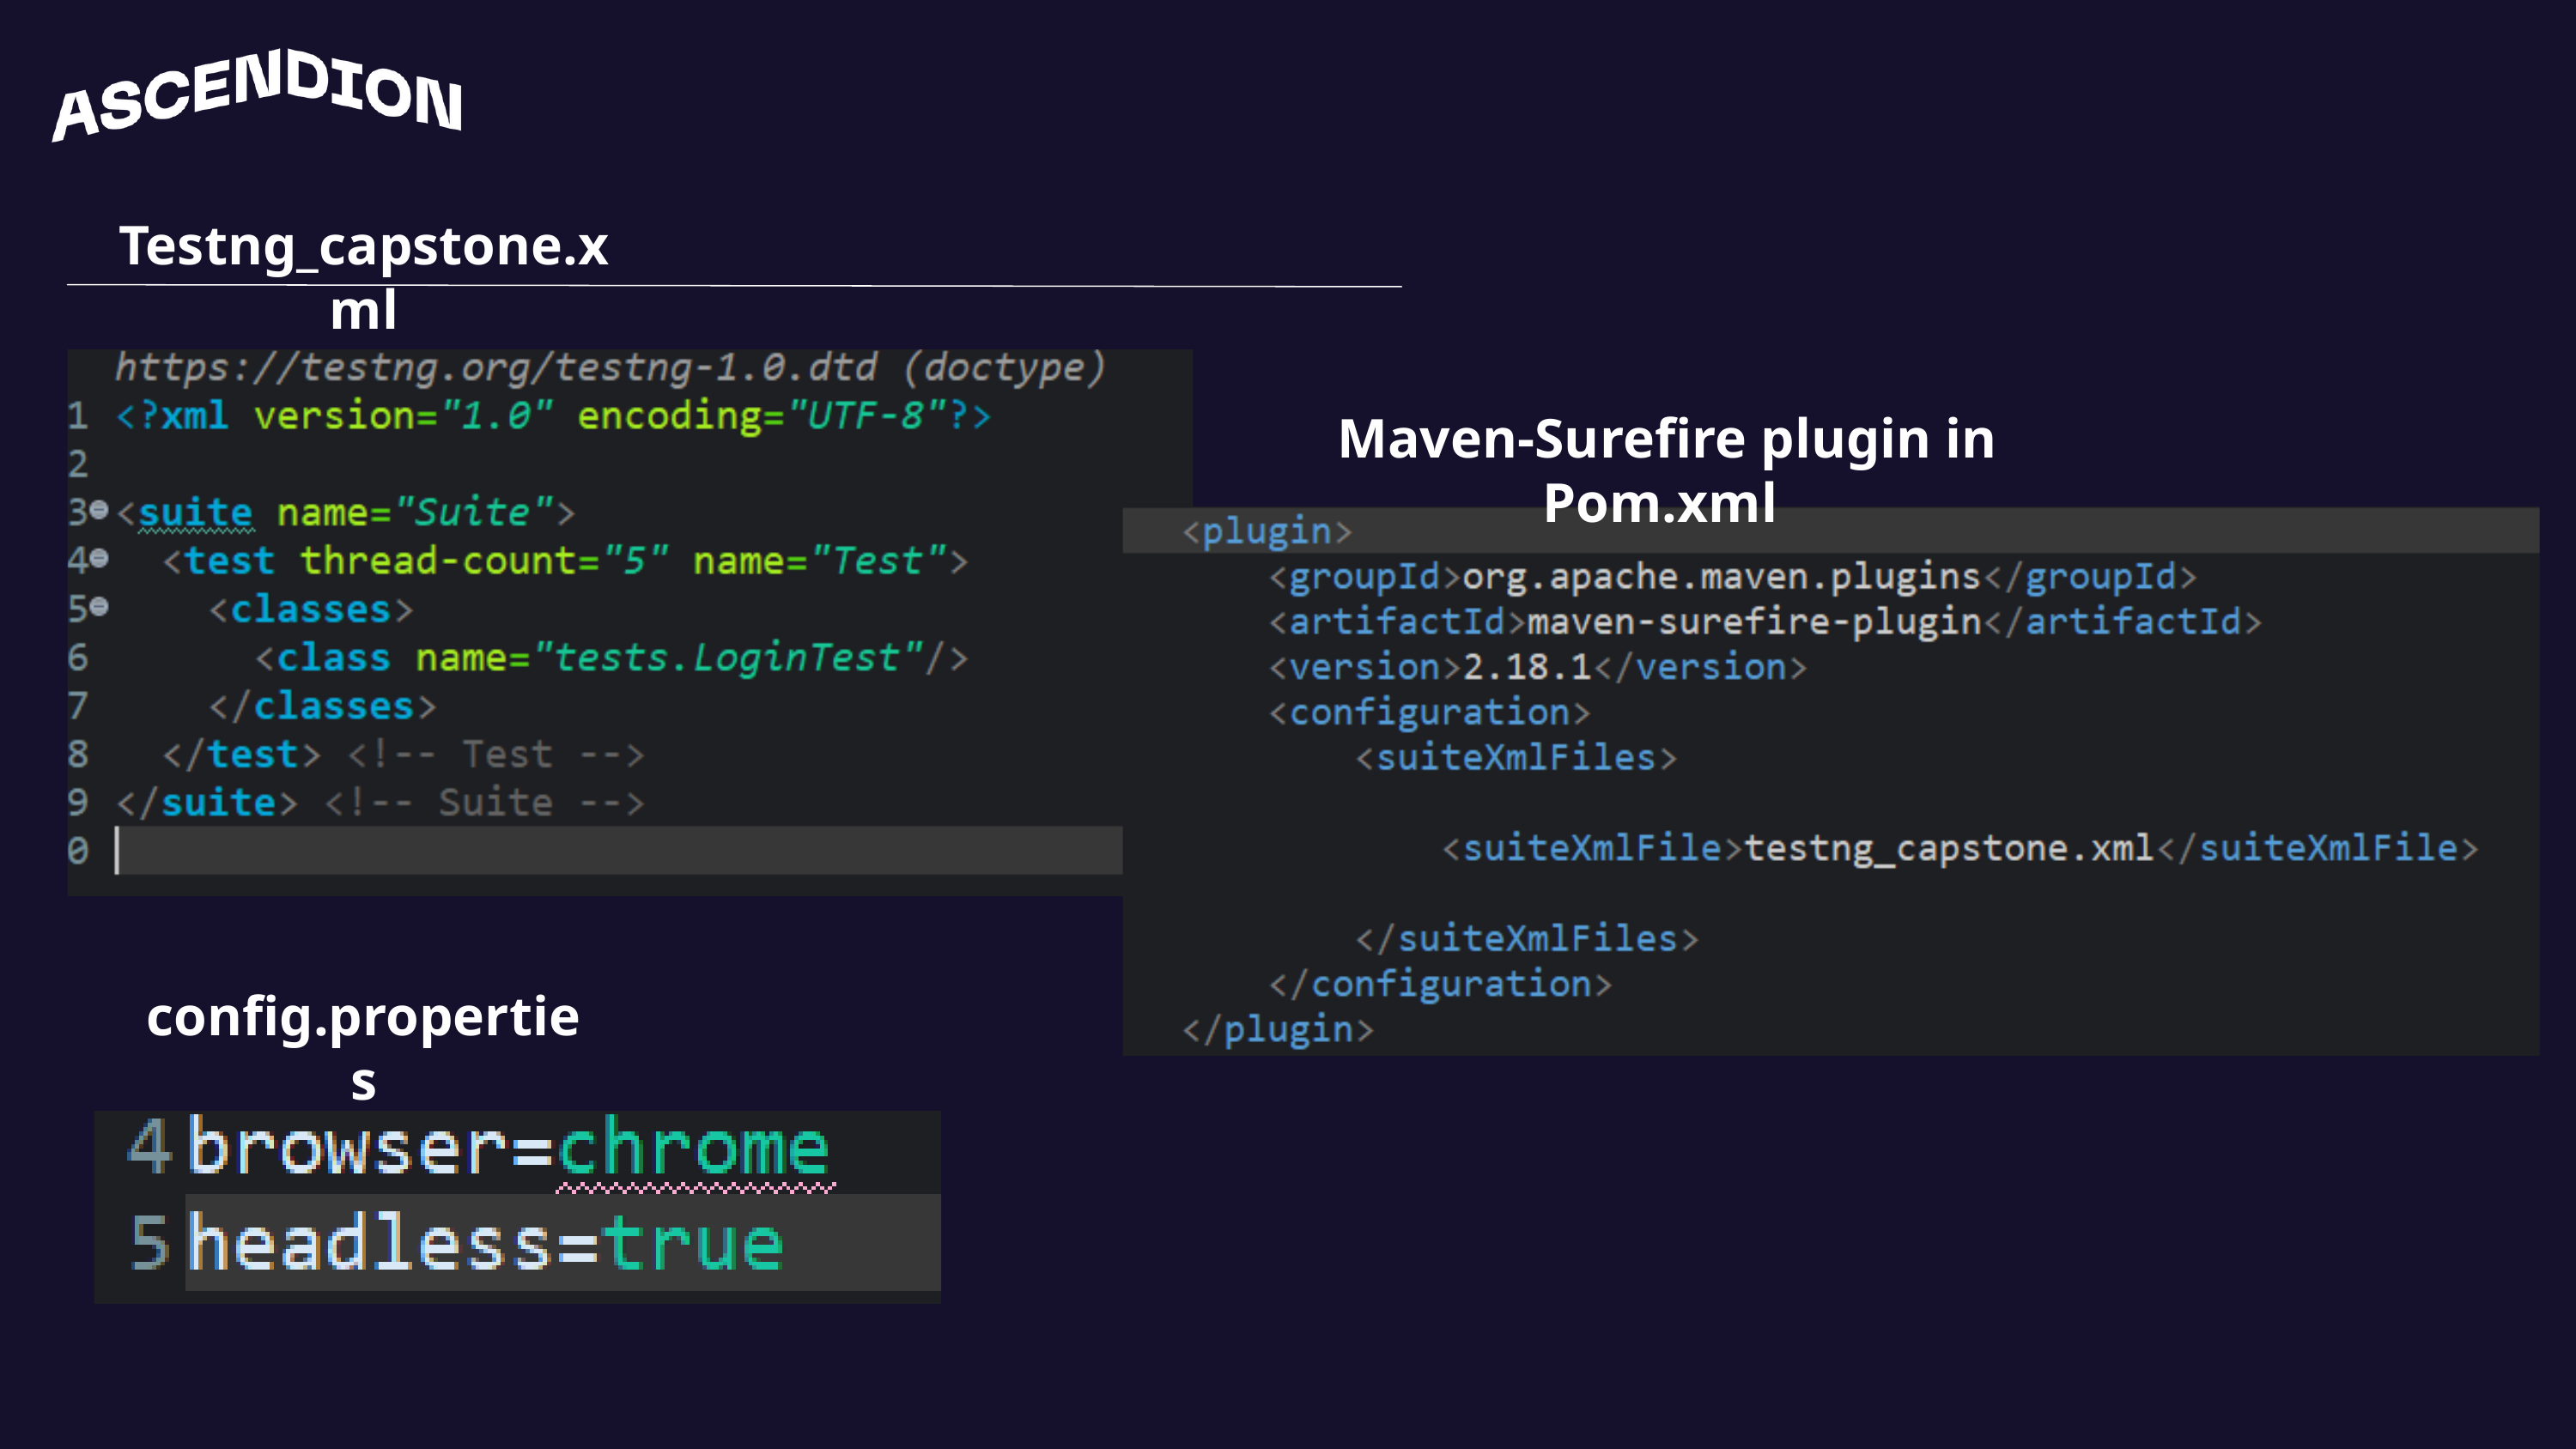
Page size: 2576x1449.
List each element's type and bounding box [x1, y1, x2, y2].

text_box [0, 0, 2576, 1449]
